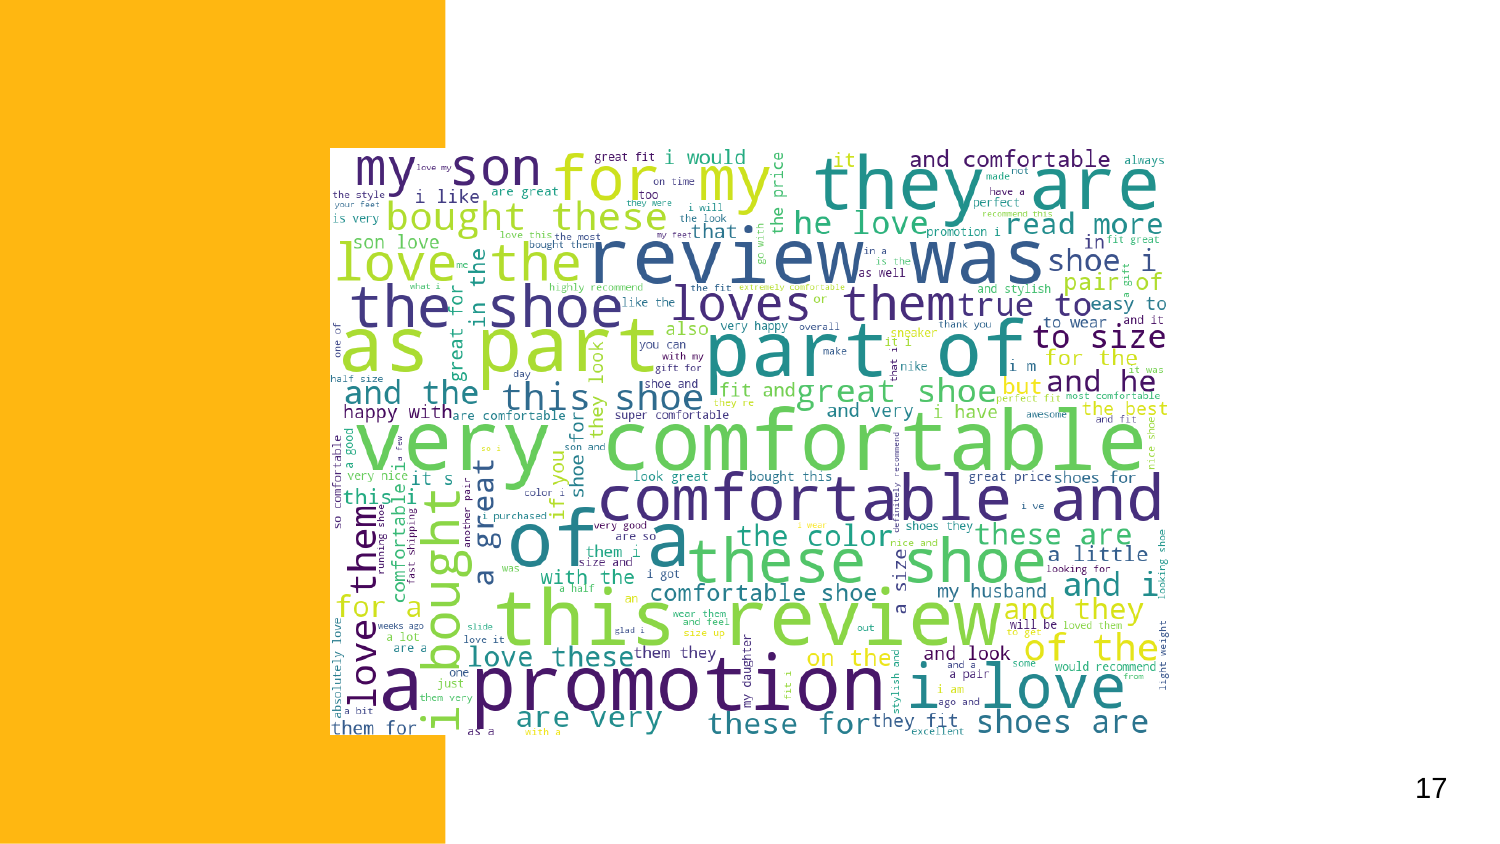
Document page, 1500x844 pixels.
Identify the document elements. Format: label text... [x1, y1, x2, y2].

text_box [0, 0, 446, 844]
text_box 17 [1400, 761, 1487, 812]
picture [329, 148, 1171, 736]
